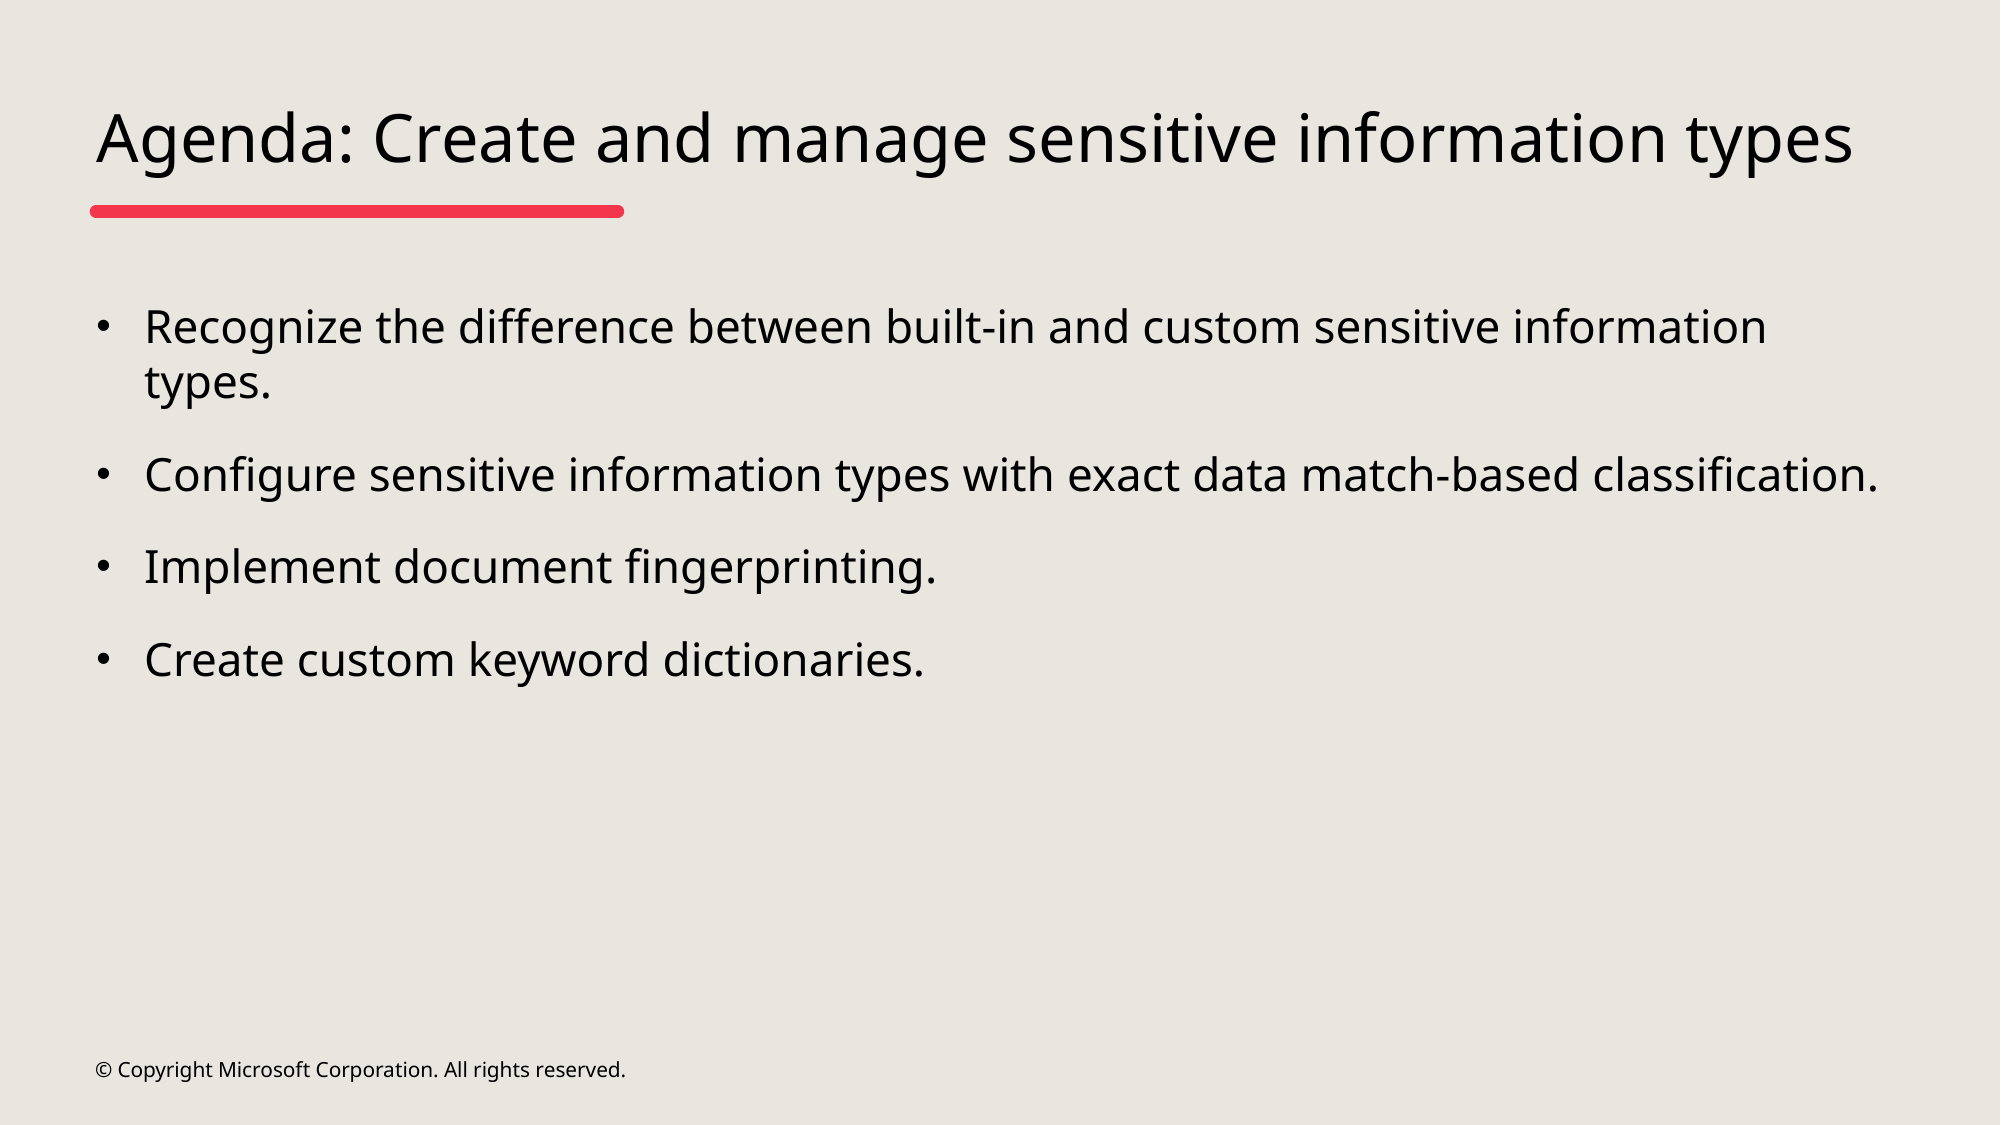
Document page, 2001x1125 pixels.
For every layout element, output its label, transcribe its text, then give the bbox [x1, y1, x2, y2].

title Agenda: Create and manage sensitive information types [96, 96, 1903, 177]
list Recognize the difference between built-in and custom sensitive information types. Configure sensitive information types with exact data match-based classification. Implement document fingerprinting. Create custom keyword dictionaries. [96, 298, 1903, 634]
